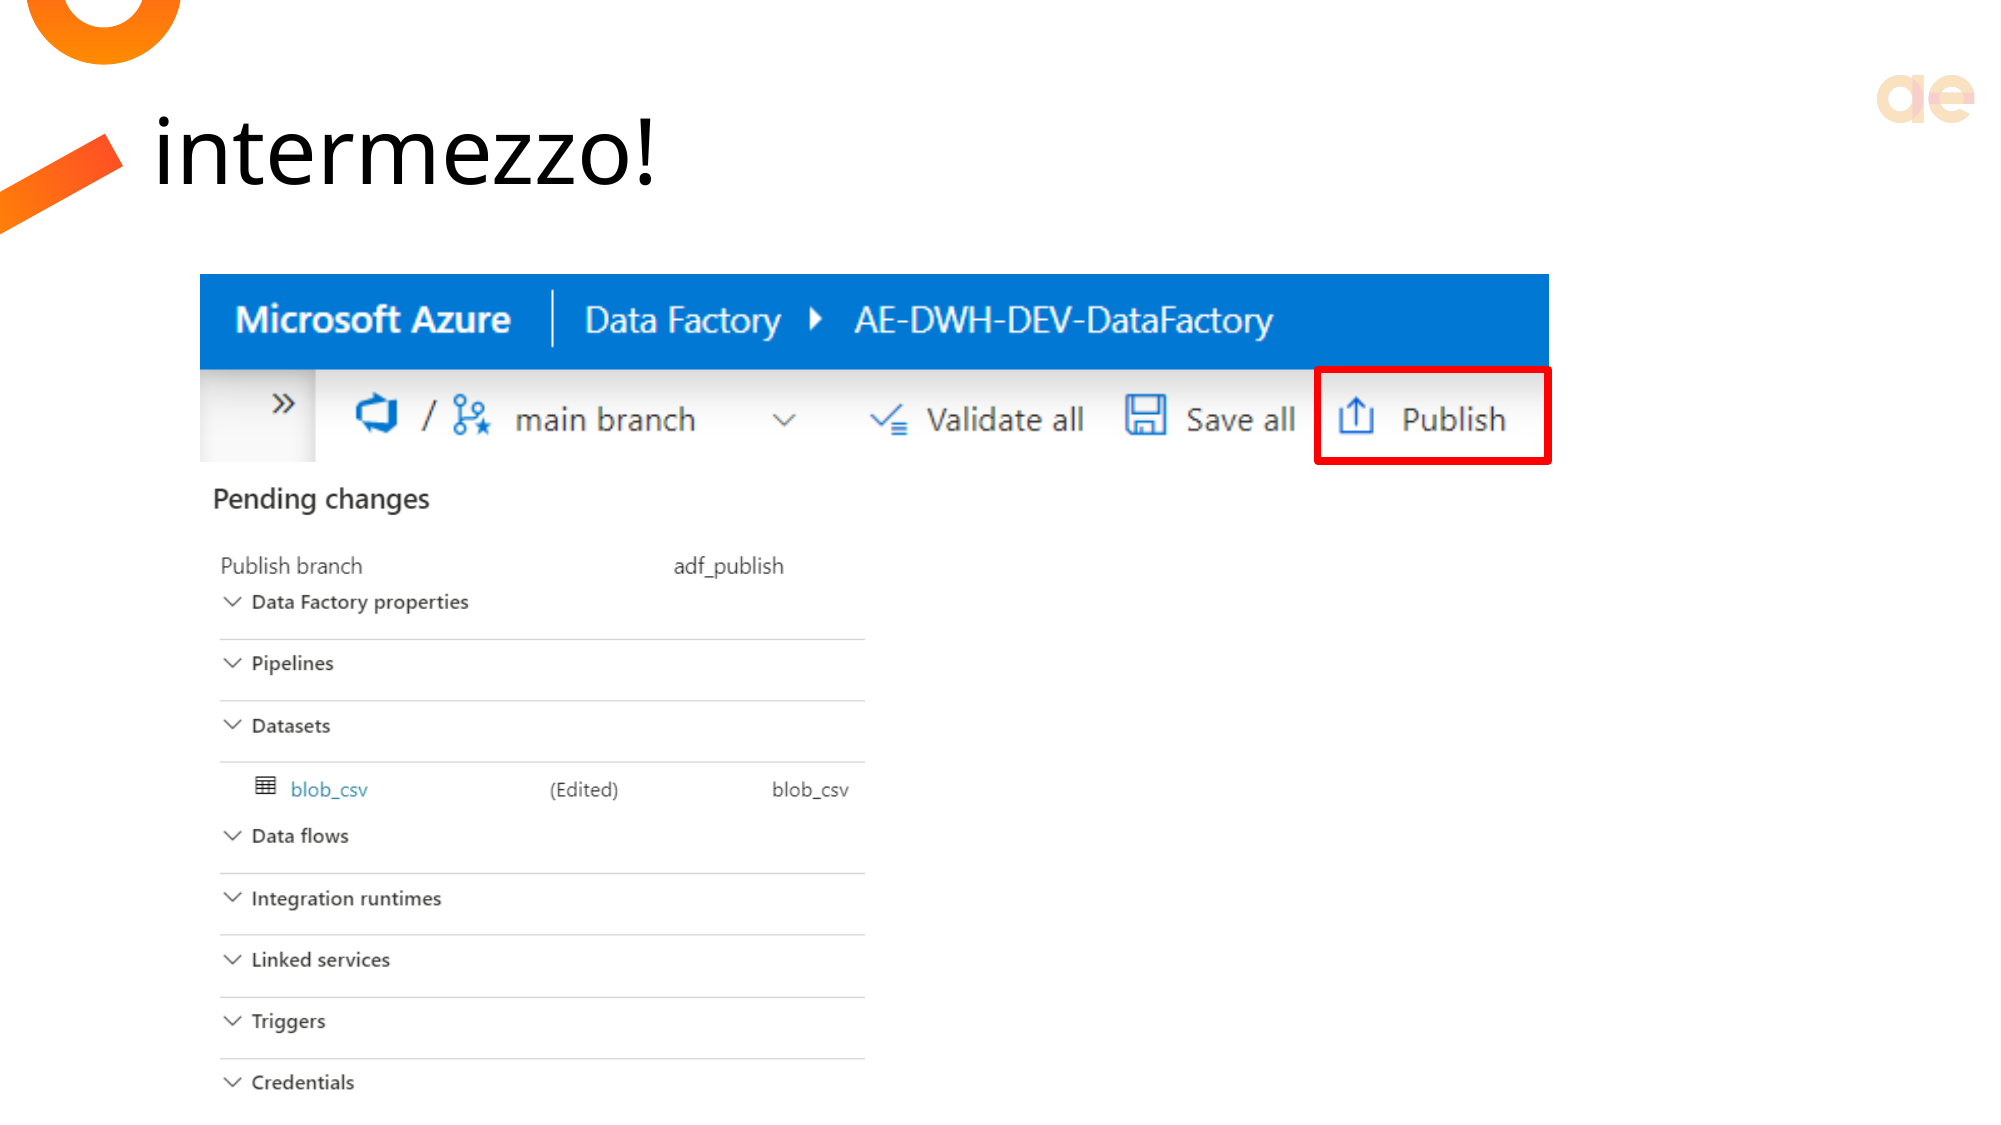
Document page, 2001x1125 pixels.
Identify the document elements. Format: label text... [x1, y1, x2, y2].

picture [200, 475, 865, 1112]
title intermezzo! [137, 79, 1863, 212]
picture [1877, 75, 1975, 123]
picture [200, 274, 1549, 462]
